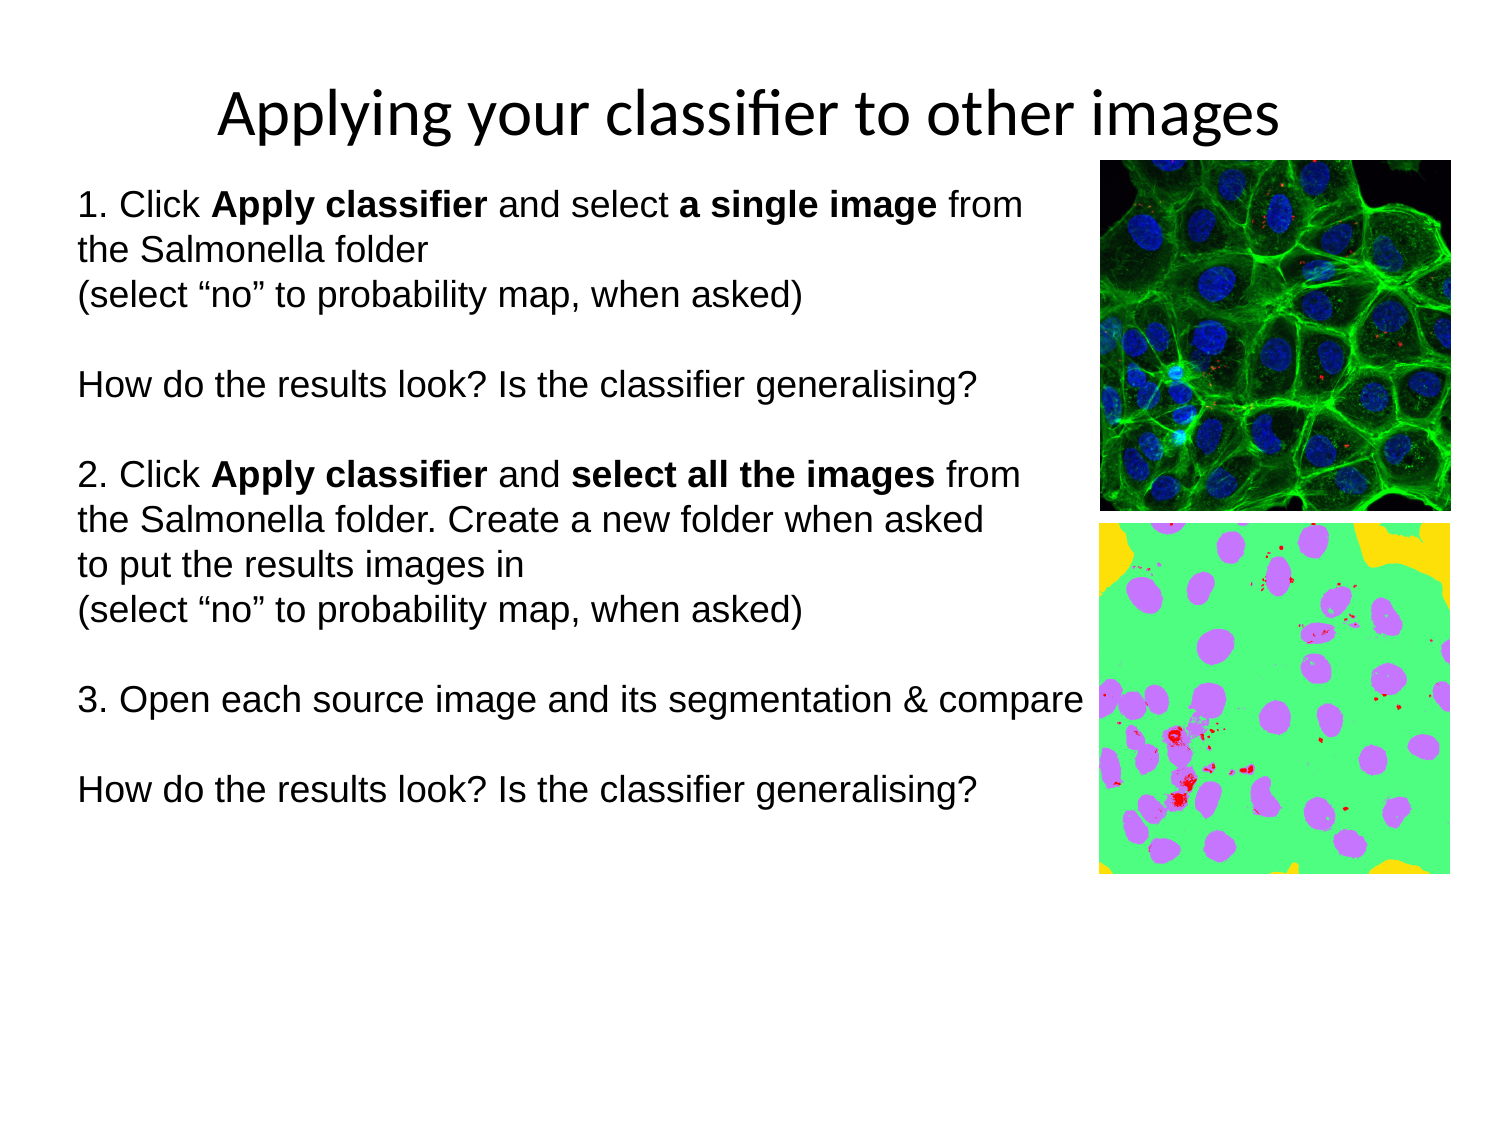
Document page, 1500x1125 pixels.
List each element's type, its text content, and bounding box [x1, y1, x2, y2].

picture [1100, 160, 1451, 511]
text_box 1. Click Apply classifier and select a single image from the Salmonella folder (select “no” to probability map, when asked) How do the results look? Is the classifier generalising? 2. Click Apply classifier and select all the images from the Salmonella folder. Create a new folder when asked to put the results images in (select “no” to probability map, when asked) 3. Open each source image and its segmentation & compare How do the results look? Is the classifier generalising? [62, 172, 1100, 863]
text_box Applying your classifier to other images [74, 45, 1424, 172]
picture [1103, 329, 1111, 342]
picture [1099, 523, 1450, 874]
